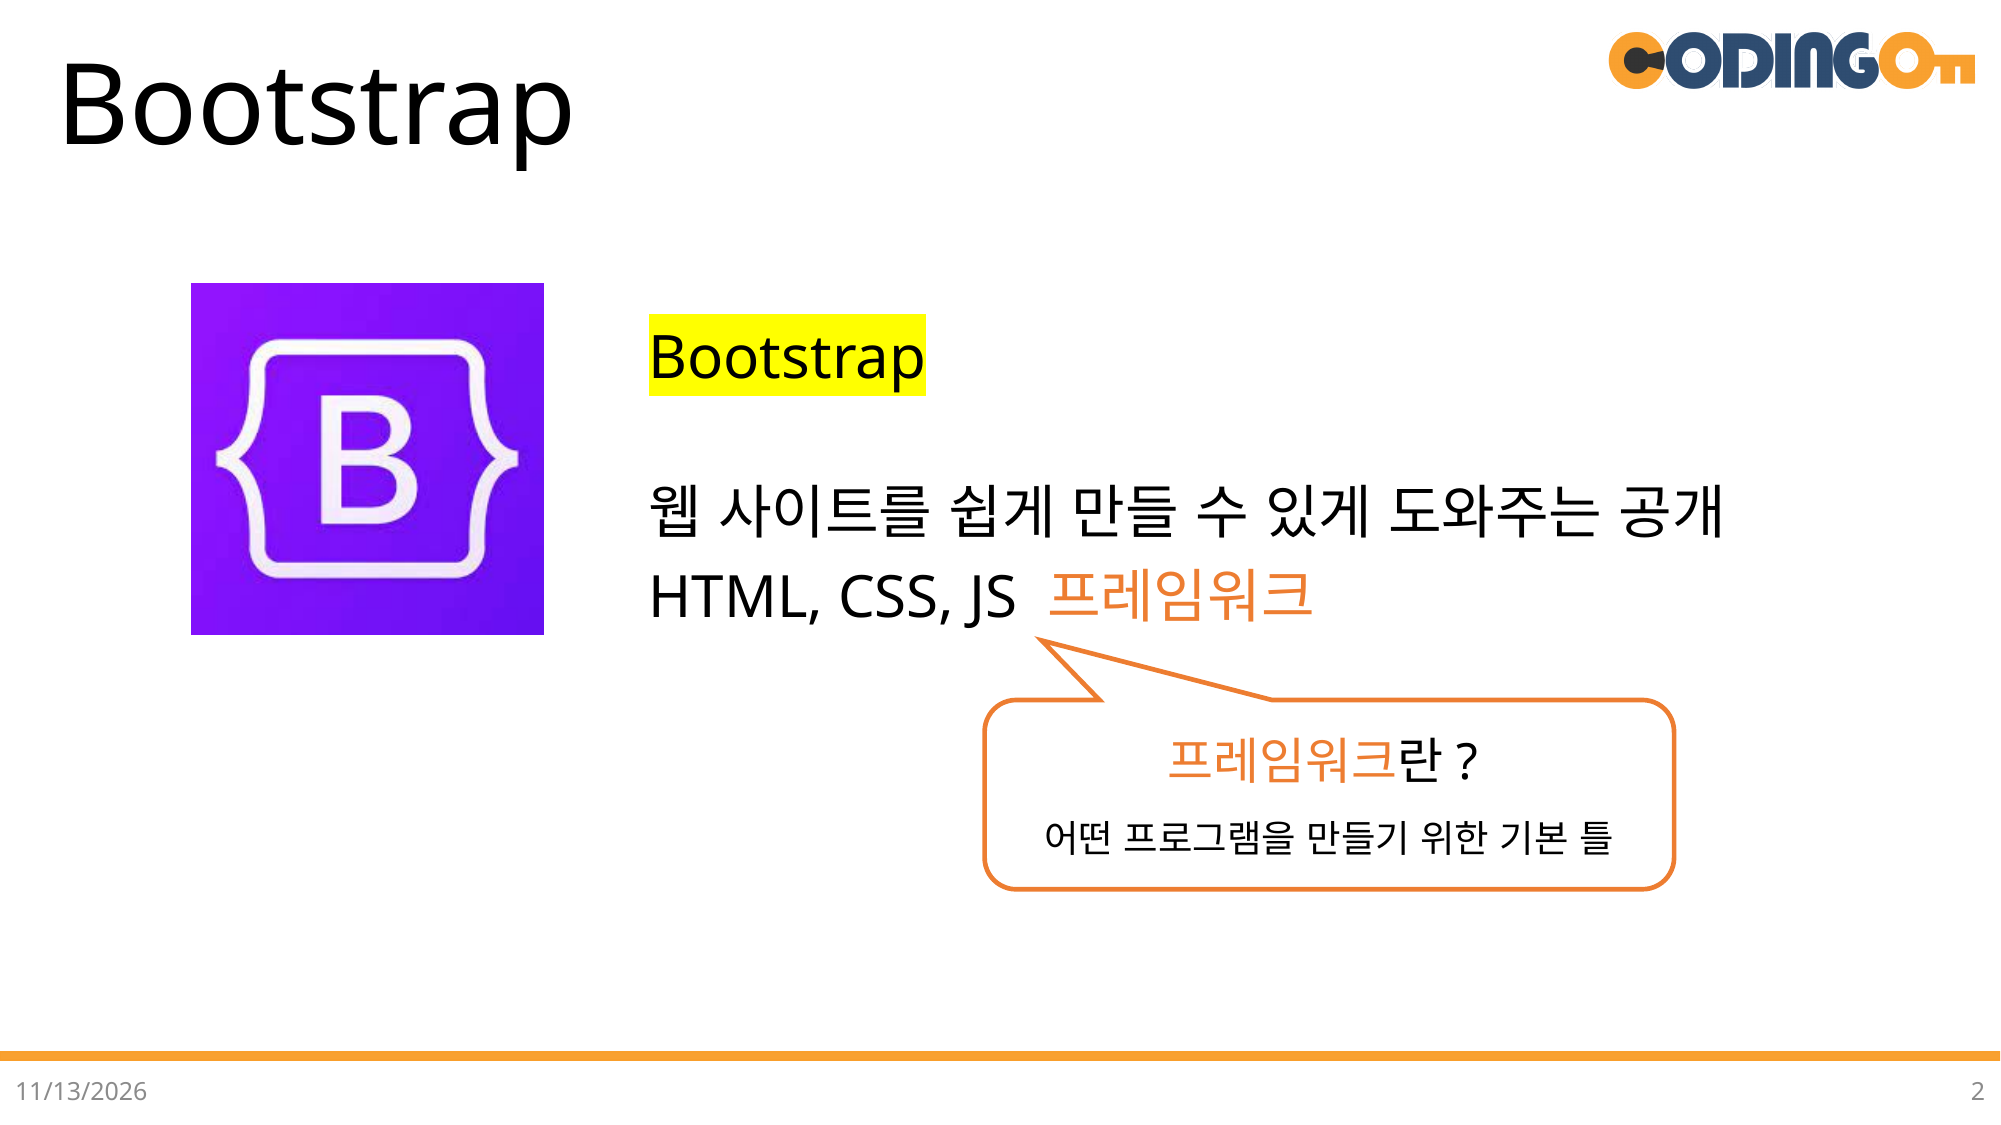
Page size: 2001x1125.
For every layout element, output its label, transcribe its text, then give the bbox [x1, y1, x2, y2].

slide_number 2 [1550, 1062, 2000, 1123]
picture [1767, 22, 1981, 99]
picture [191, 283, 544, 635]
list Bootstrap [633, 296, 1734, 399]
text_box 프레임워크란? 어떤 프로그램을 만들기 위한 기본 틀 [983, 638, 1676, 891]
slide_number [0, 1062, 450, 1123]
text_box 웹 사이트를 쉽게 만들 수 있게 도와주는 공개 HTML, CSS, JS 프레임워크 [633, 453, 1840, 835]
title Bootstrap [41, 0, 1767, 218]
